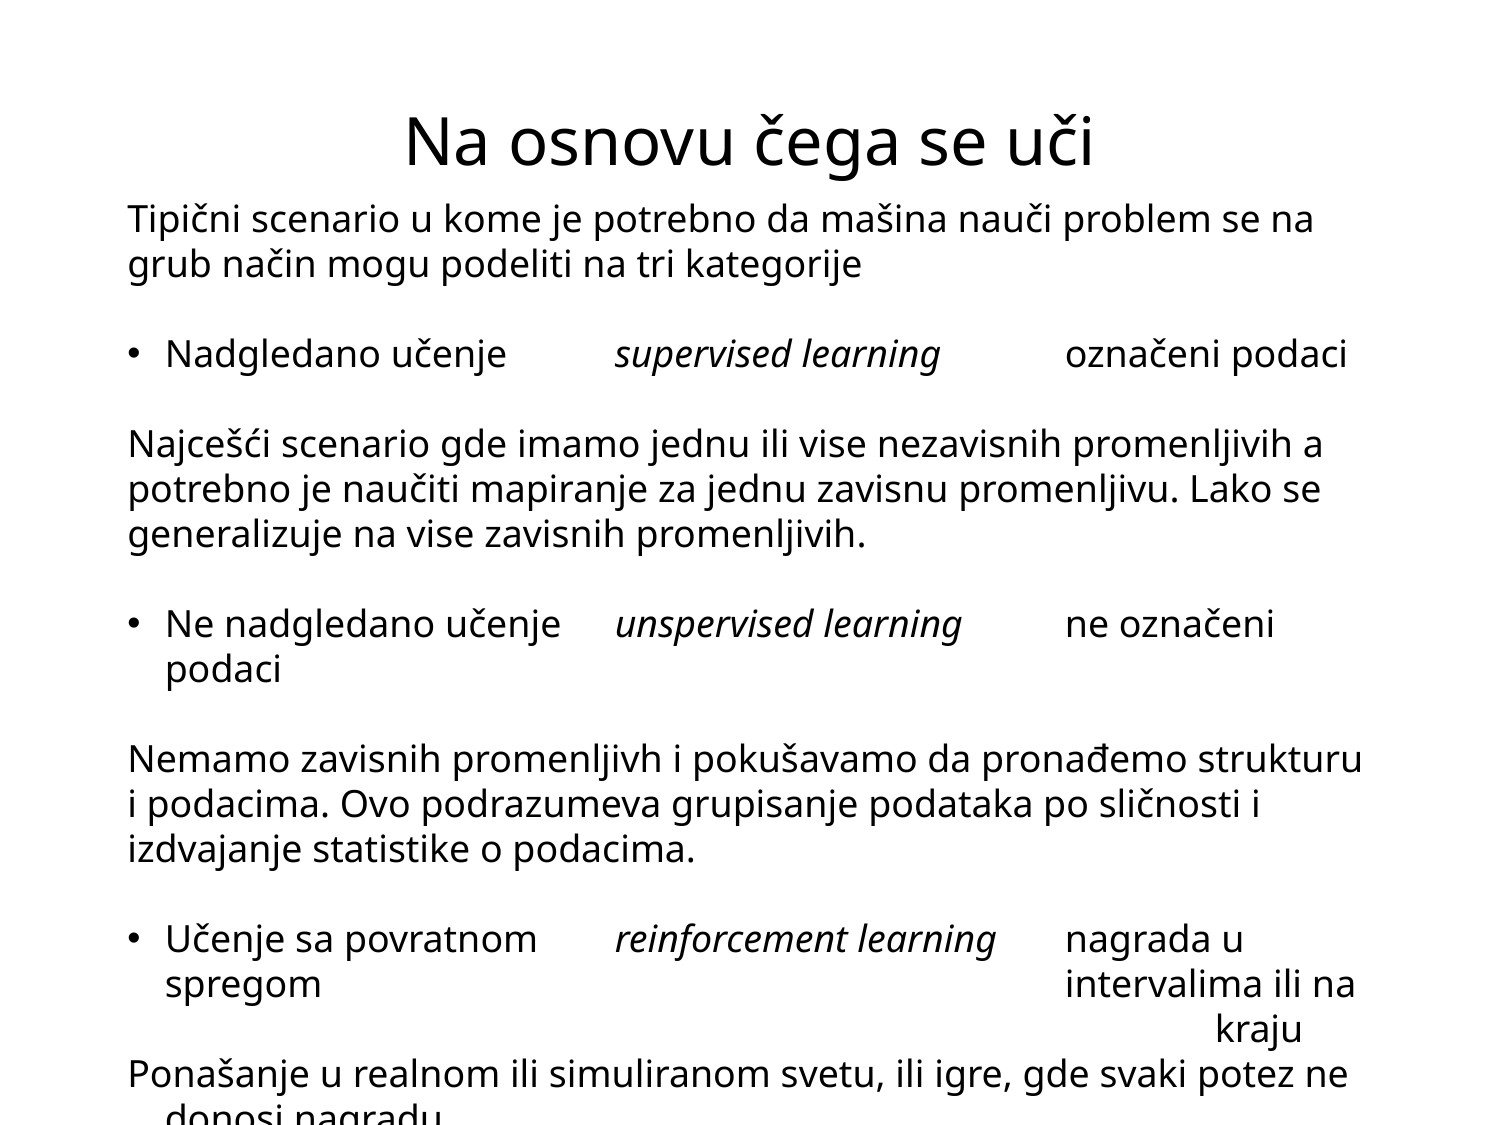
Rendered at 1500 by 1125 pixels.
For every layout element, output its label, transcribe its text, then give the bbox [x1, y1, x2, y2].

text_box Tipični scenario u kome je potrebno da mašina nauči problem se na grub način mogu podeliti na tri kategorije Nadgledano učenje supervised learning označeni podaci Najcešći scenario gde imamo jednu ili vise nezavisnih promenljivih a potrebno je naučiti mapiranje za jednu zavisnu promenljivu. Lako se generalizuje na vise zavisnih promenljivih. Ne nadgledano učenje unspervised learning ne označeni podaci Nemamo zavisnih promenljivh i pokušavamo da pronađemo strukturu i podacima. Ovo podrazumeva grupisanje podataka po sličnosti i izdvajanje statistike o podacima. Učenje sa povratnom reinforcement learning nagrada u spregom intervalima ili na kraju Ponašanje u realnom ili simuliranom svetu, ili igre, gde svaki potez ne donosi nagradu. [112, 233, 1388, 1125]
title Na osnovu čega se uči [75, 45, 1425, 233]
